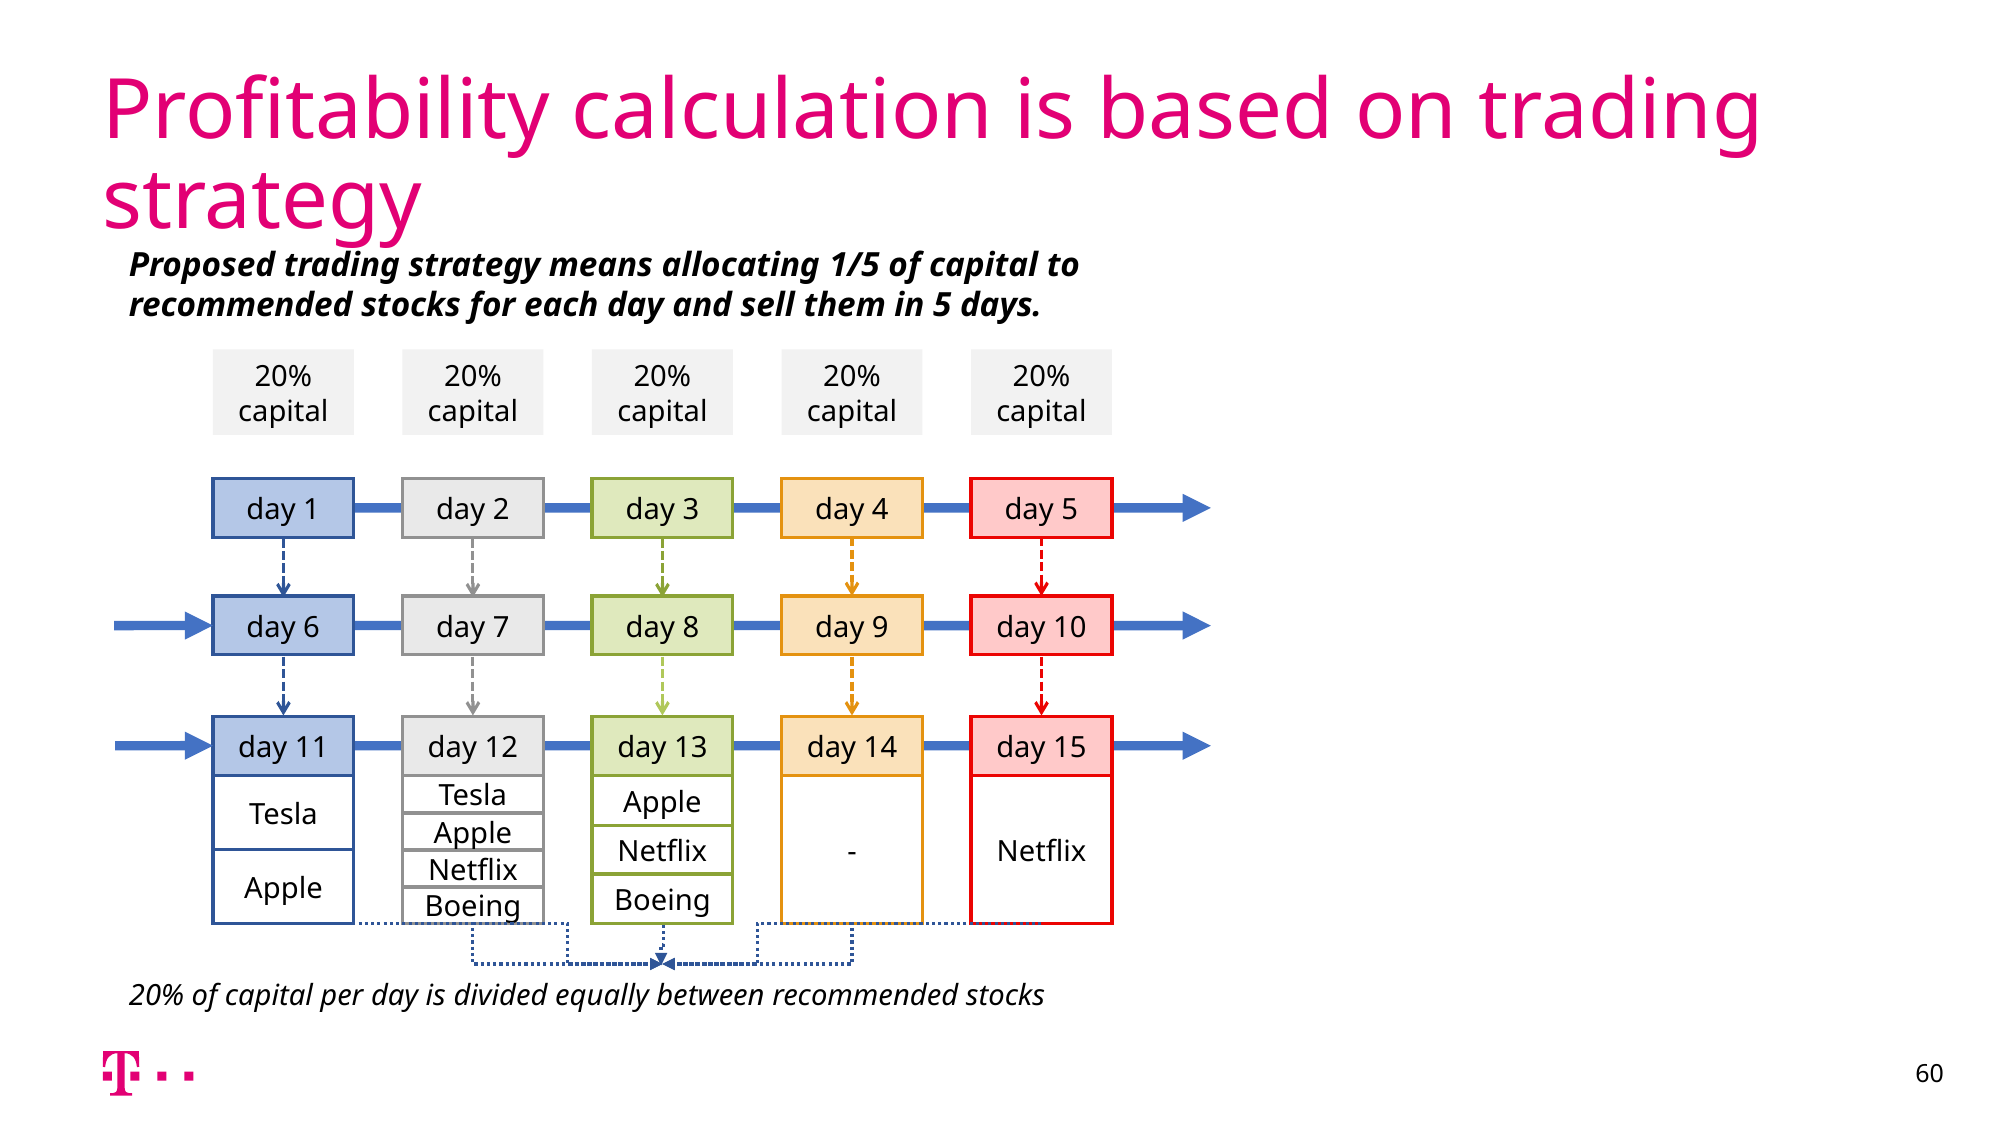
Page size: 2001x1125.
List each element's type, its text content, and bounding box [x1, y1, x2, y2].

text_box day 5 [971, 478, 1112, 507]
text_box 20% capital [781, 349, 923, 435]
text_box day 8 [591, 596, 733, 625]
slide_number 60 [1915, 1047, 1957, 1101]
text_box day 3 [591, 508, 733, 538]
text_box day 4 [781, 508, 923, 538]
text_box day 10 [971, 596, 1112, 625]
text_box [283, 923, 1042, 966]
text_box day 2 [402, 478, 544, 507]
text_box day 9 [781, 626, 923, 655]
text_box day 6 [212, 626, 354, 655]
text_box day 8 [591, 626, 733, 655]
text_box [115, 656, 1211, 924]
text_box day 10 [971, 626, 1112, 655]
text_box 20% capital [212, 349, 354, 435]
text_box day 5 [971, 508, 1112, 538]
text_box day 4 [781, 478, 923, 507]
text_box day 3 [591, 478, 733, 507]
text_box day 2 [402, 508, 544, 538]
text_box 20% of capital per day is divided equally between recommended stocks [114, 964, 1211, 1024]
text_box day 7 [402, 596, 544, 625]
text_box Proposed trading strategy means allocating 1/5 of capital to recommended stocks for each day and sell them in 5 days. [114, 229, 1211, 337]
text_box day 9 [781, 596, 923, 625]
text_box day 7 [402, 626, 544, 655]
text_box day 1 [212, 508, 354, 538]
text_box 20% capital [971, 349, 1112, 435]
text_box day 1 [212, 478, 354, 507]
text_box 20% capital [402, 349, 544, 435]
text_box day 6 [212, 596, 354, 625]
title Profitability calculation is based on trading strategy [102, 66, 1898, 185]
text_box 20% capital [591, 349, 733, 435]
